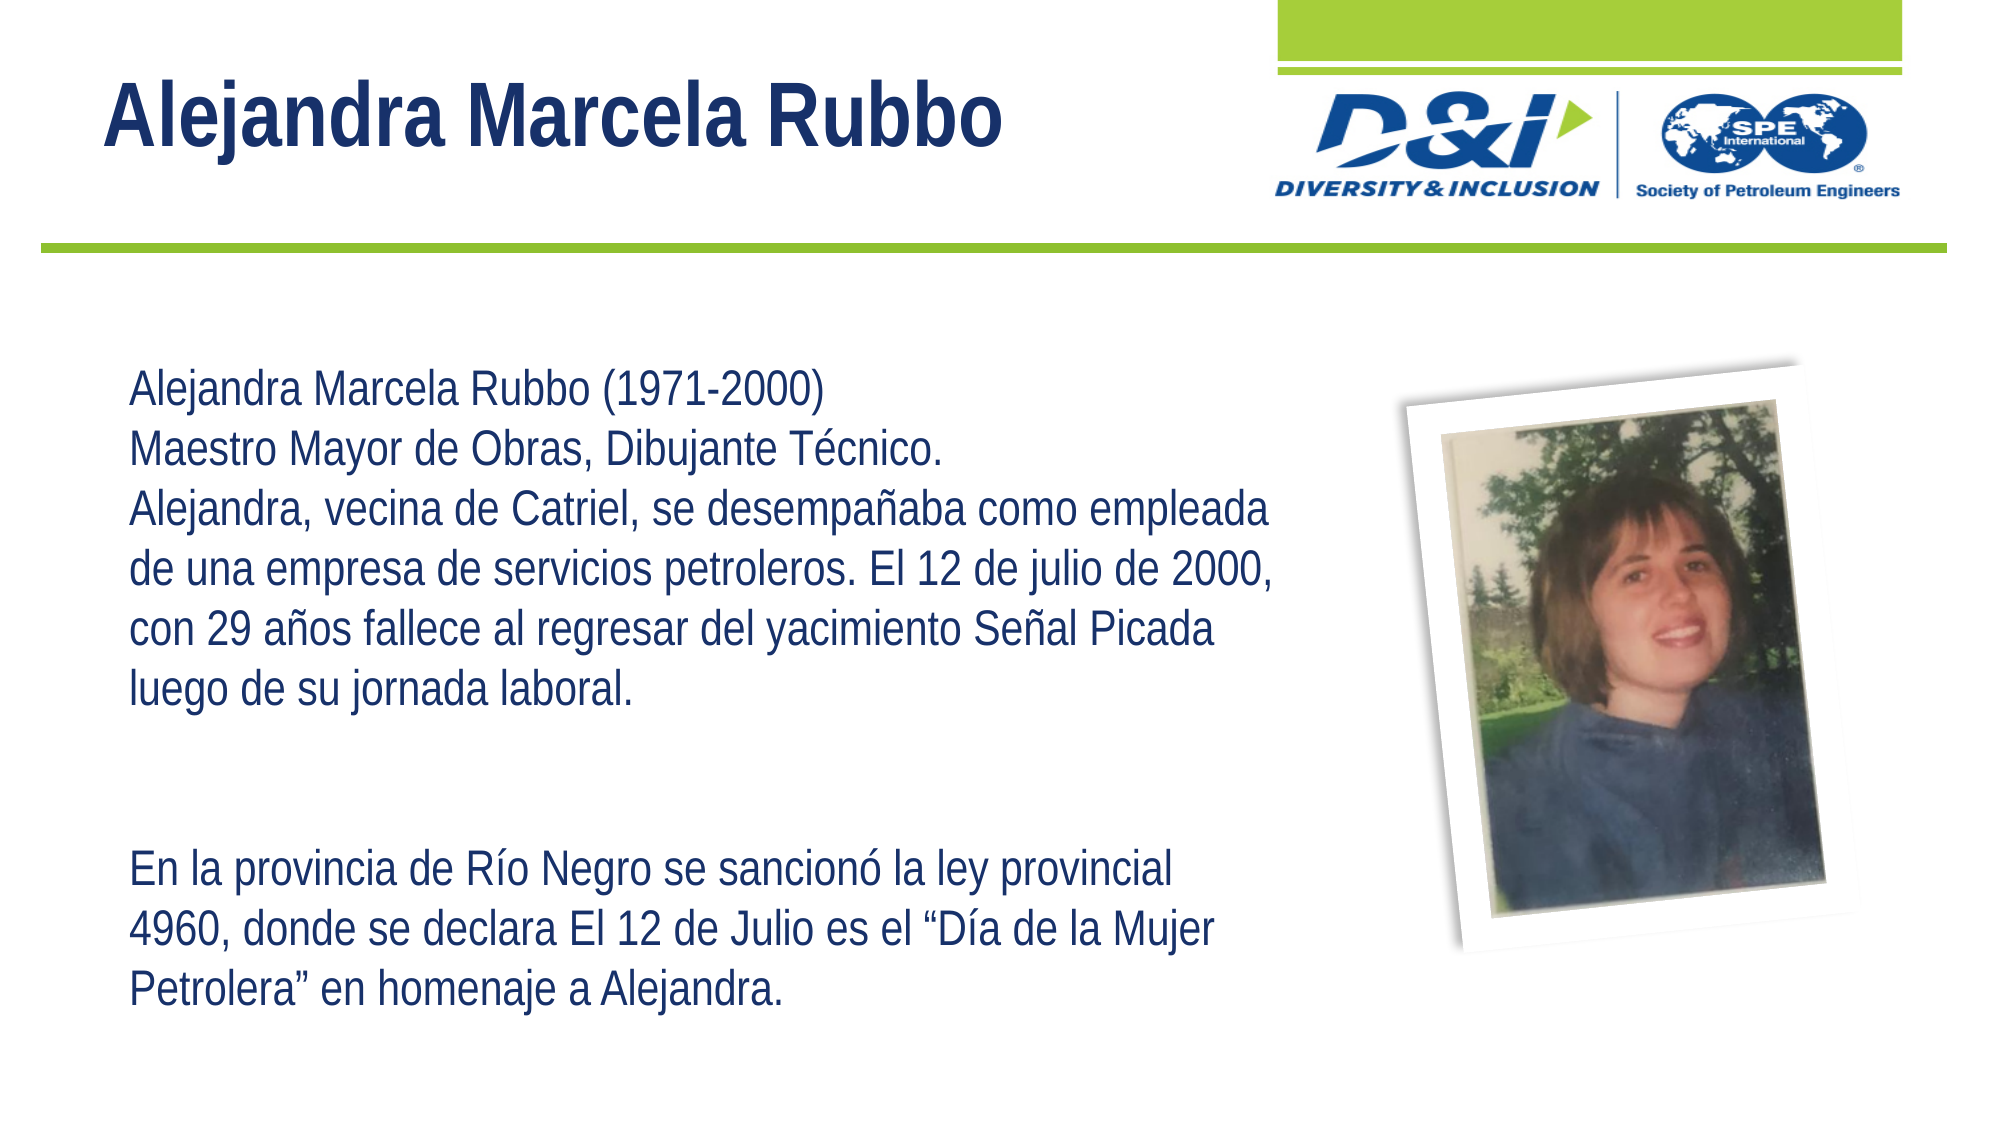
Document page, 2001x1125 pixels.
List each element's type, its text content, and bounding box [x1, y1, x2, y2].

picture [0, 0, 2001, 1125]
text_box Alejandra Marcela Rubbo (1971-2000) Maestro Mayor de Obras, Dibujante Técnico. Alejandra, vecina de Catriel, se desempañaba como empleada de una empresa de servicios petroleros. El 12 de julio de 2000, con 29 años fallece al regresar del yacimiento Señal Picada luego de su jornada laboral. En la provincia de Río Negro se sancionó la ley provincial 4960, donde se declara El 12 de Julio es el “Día de la Mujer Petrolera” en homenaje a Alejandra. [114, 348, 1311, 1024]
text_box Alejandra Marcela Rubbo [88, 60, 1900, 247]
